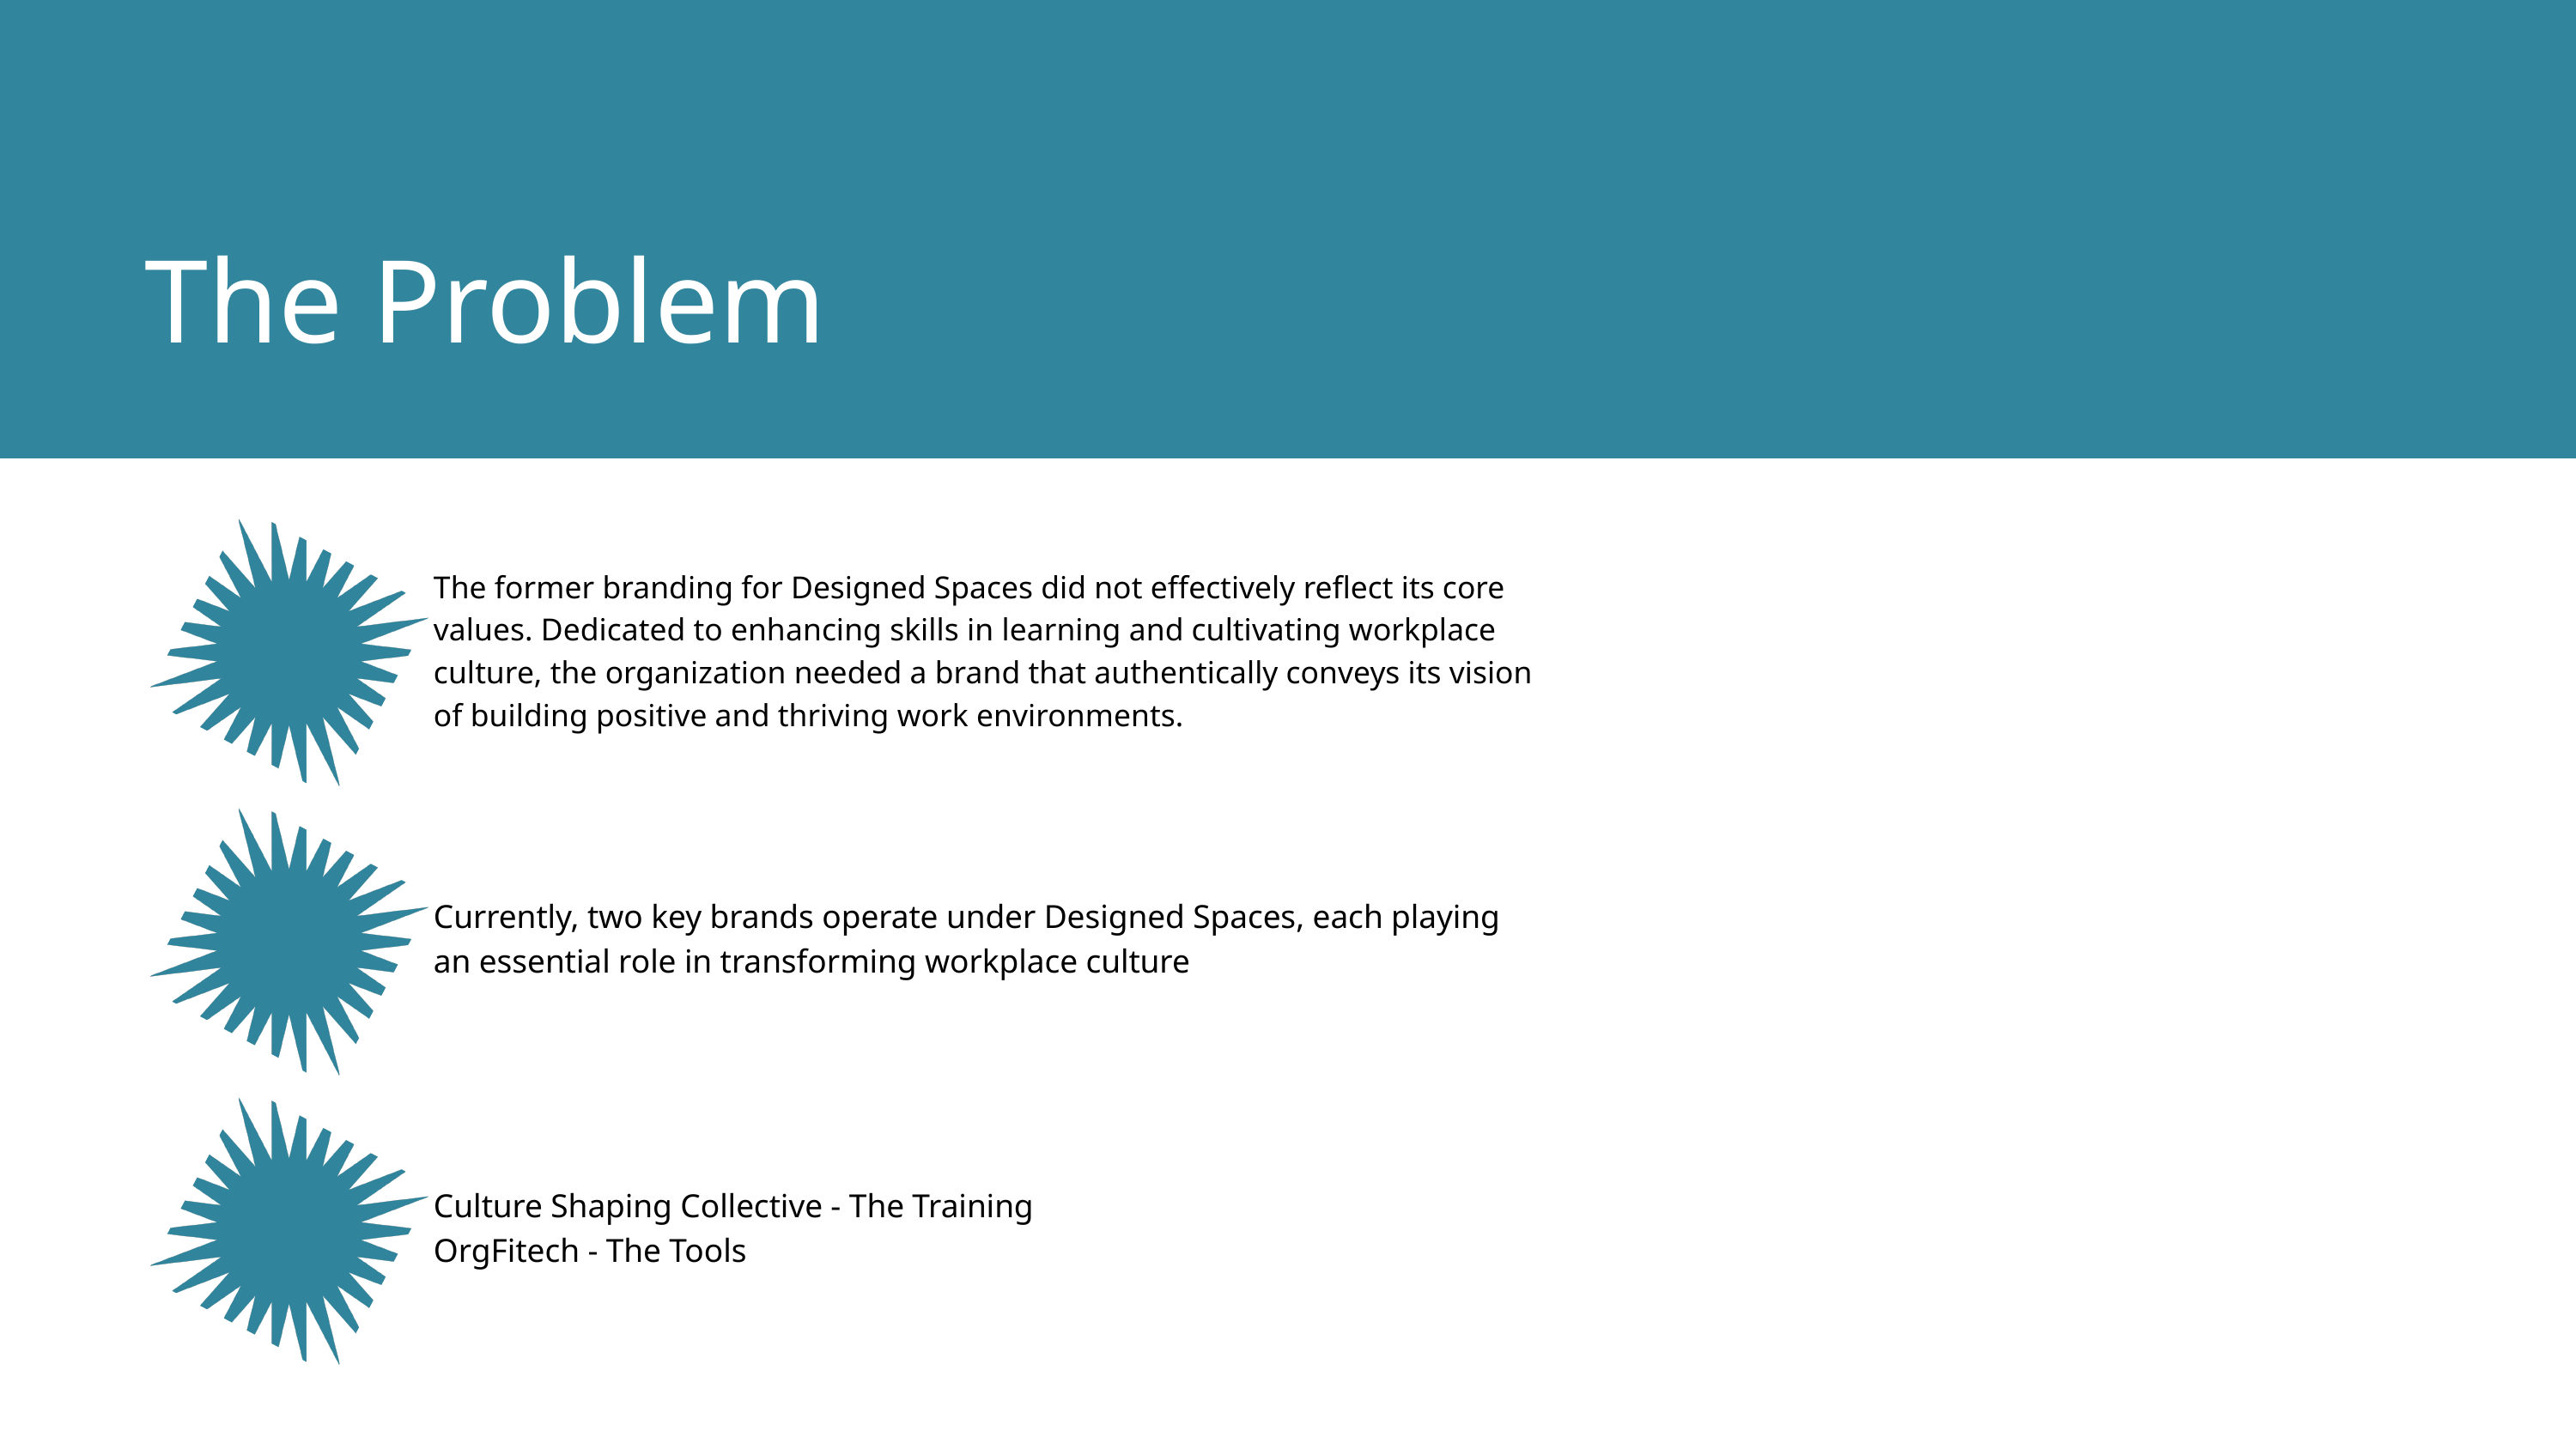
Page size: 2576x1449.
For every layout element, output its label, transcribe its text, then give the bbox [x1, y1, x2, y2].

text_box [0, 0, 2576, 459]
text_box The former branding for Designed Spaces did not effectively reflect its core values. Dedicated to enhancing skills in learning and cultivating workplace culture, the organization needed a brand that authentically conveys its vision of building positive and thriving work environments. [434, 561, 1546, 733]
text_box [144, 1086, 434, 1376]
text_box Currently, two key brands operate under Designed Spaces, each playing an essential role in transforming workplace culture [434, 889, 1546, 979]
text_box Culture Shaping Collective - The Training OrgFitech - The Tools [434, 1179, 1546, 1270]
text_box [144, 507, 434, 797]
text_box [144, 797, 434, 1087]
